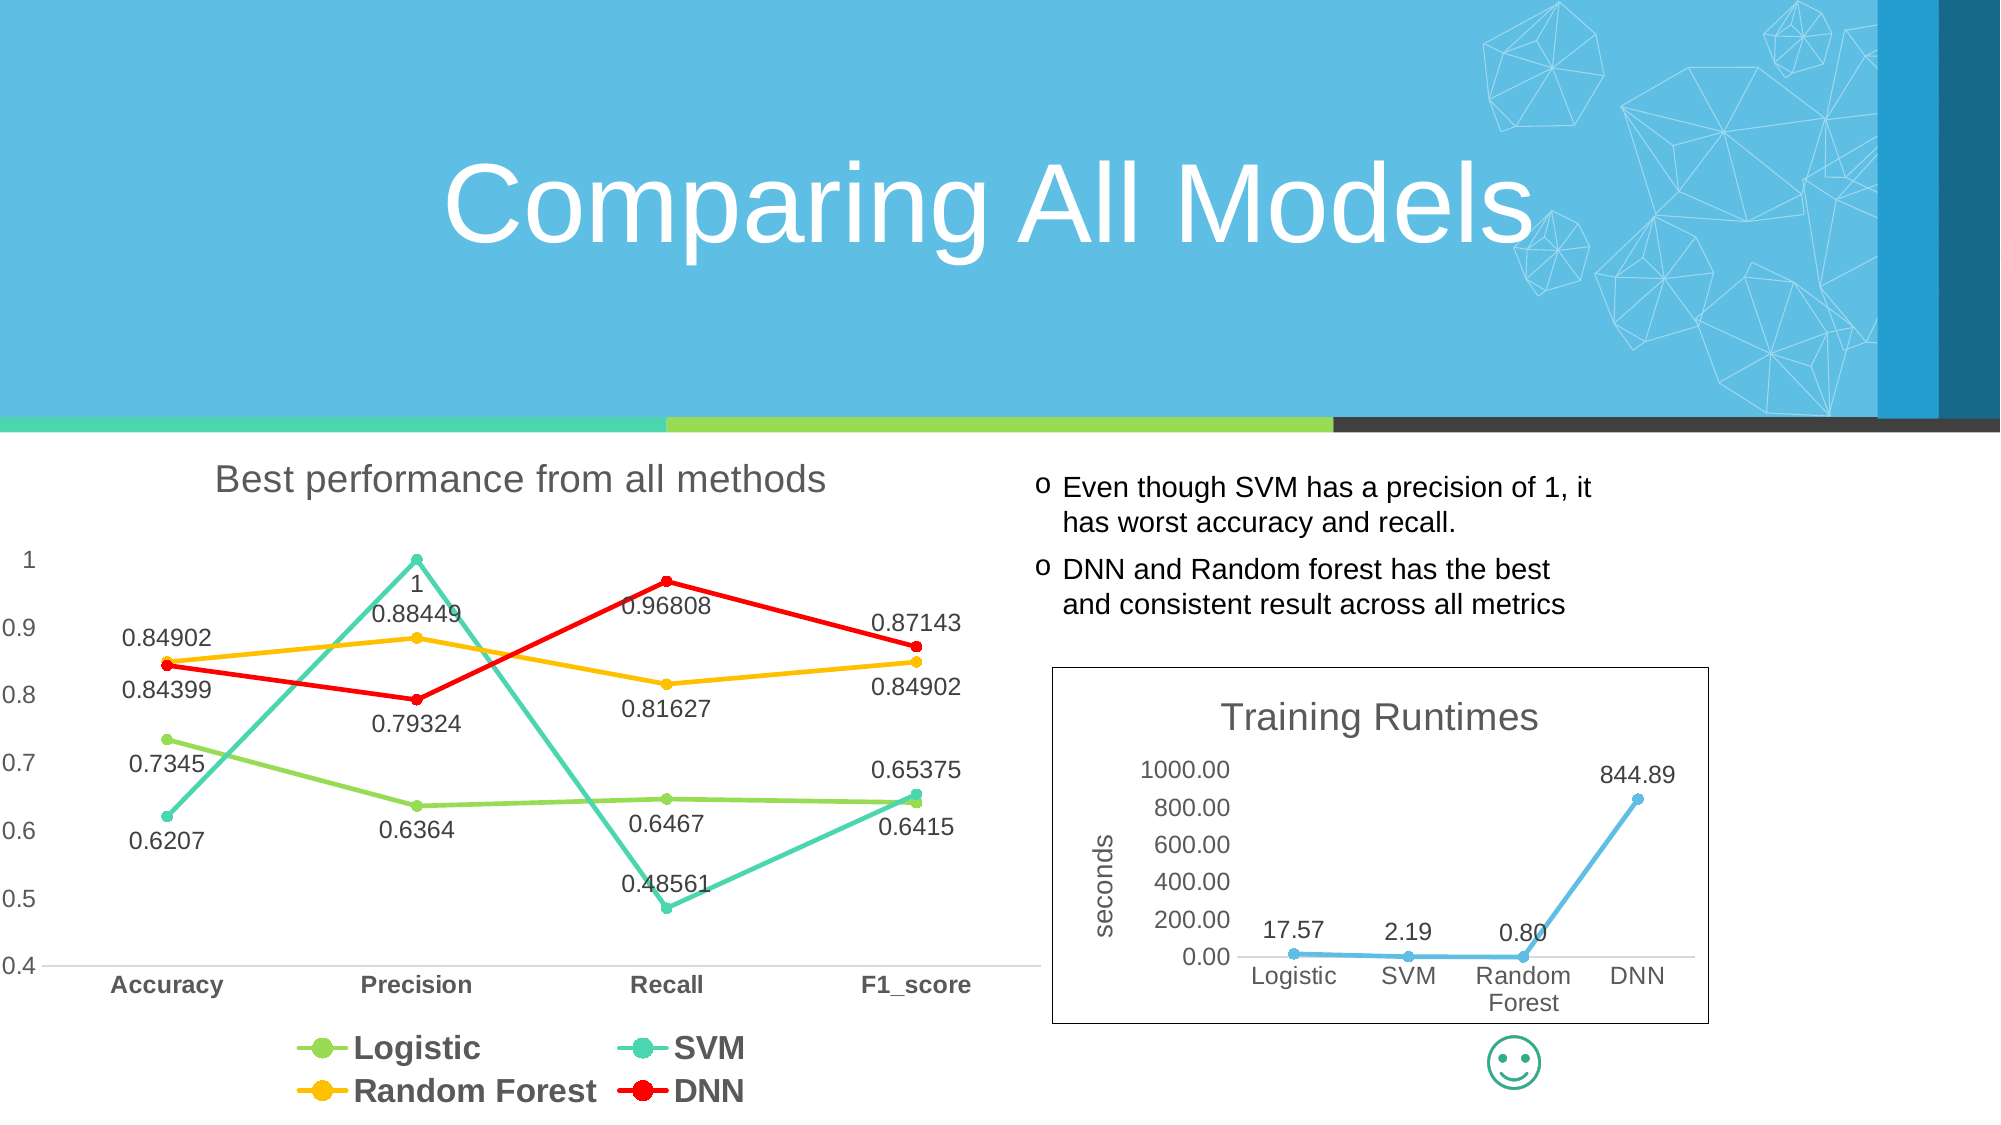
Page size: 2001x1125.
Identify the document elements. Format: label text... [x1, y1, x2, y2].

text_box Comparing All Models [427, 122, 1573, 273]
text_box Even though SVM has a precision of 1, it has worst accuracy and recall. DNN and Random forest has the best and consistent result across all metrics [1064, 460, 1611, 628]
picture [1480, 1028, 1548, 1097]
chart [0, 423, 1709, 1116]
